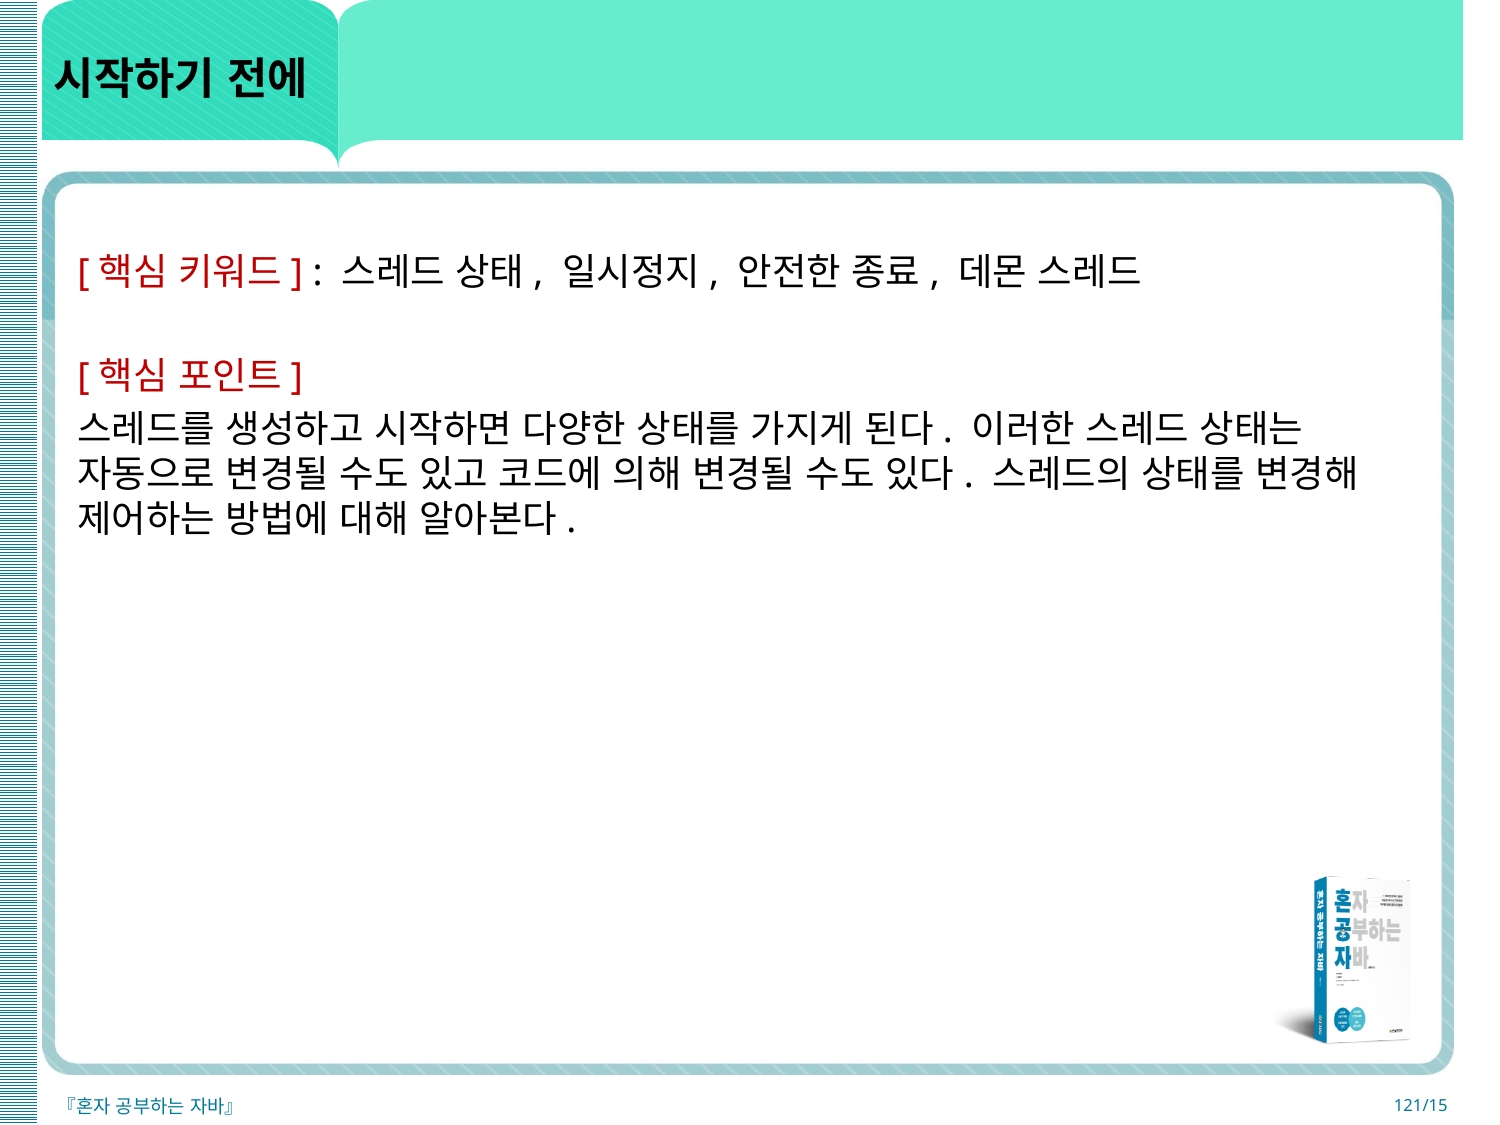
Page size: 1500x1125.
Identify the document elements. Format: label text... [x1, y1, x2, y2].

title 시작하기 전에 [39, 42, 1280, 138]
list [핵심 키워드] : 스레드 상태, 일시정지, 안전한 종료, 데몬 스레드 [핵심 포인트] 스레드를 생성하고 시작하면 다양한 상태를 가지게 된다. 이러한 스레드 상태는 자동으로 변경될 수도 있고 코드에 의해 변경될 수도 있다. 스레드의 상태를 변경해 제어하는 방법에 대해 알아본다. [62, 187, 1438, 1125]
picture [42, 0, 1488, 1122]
